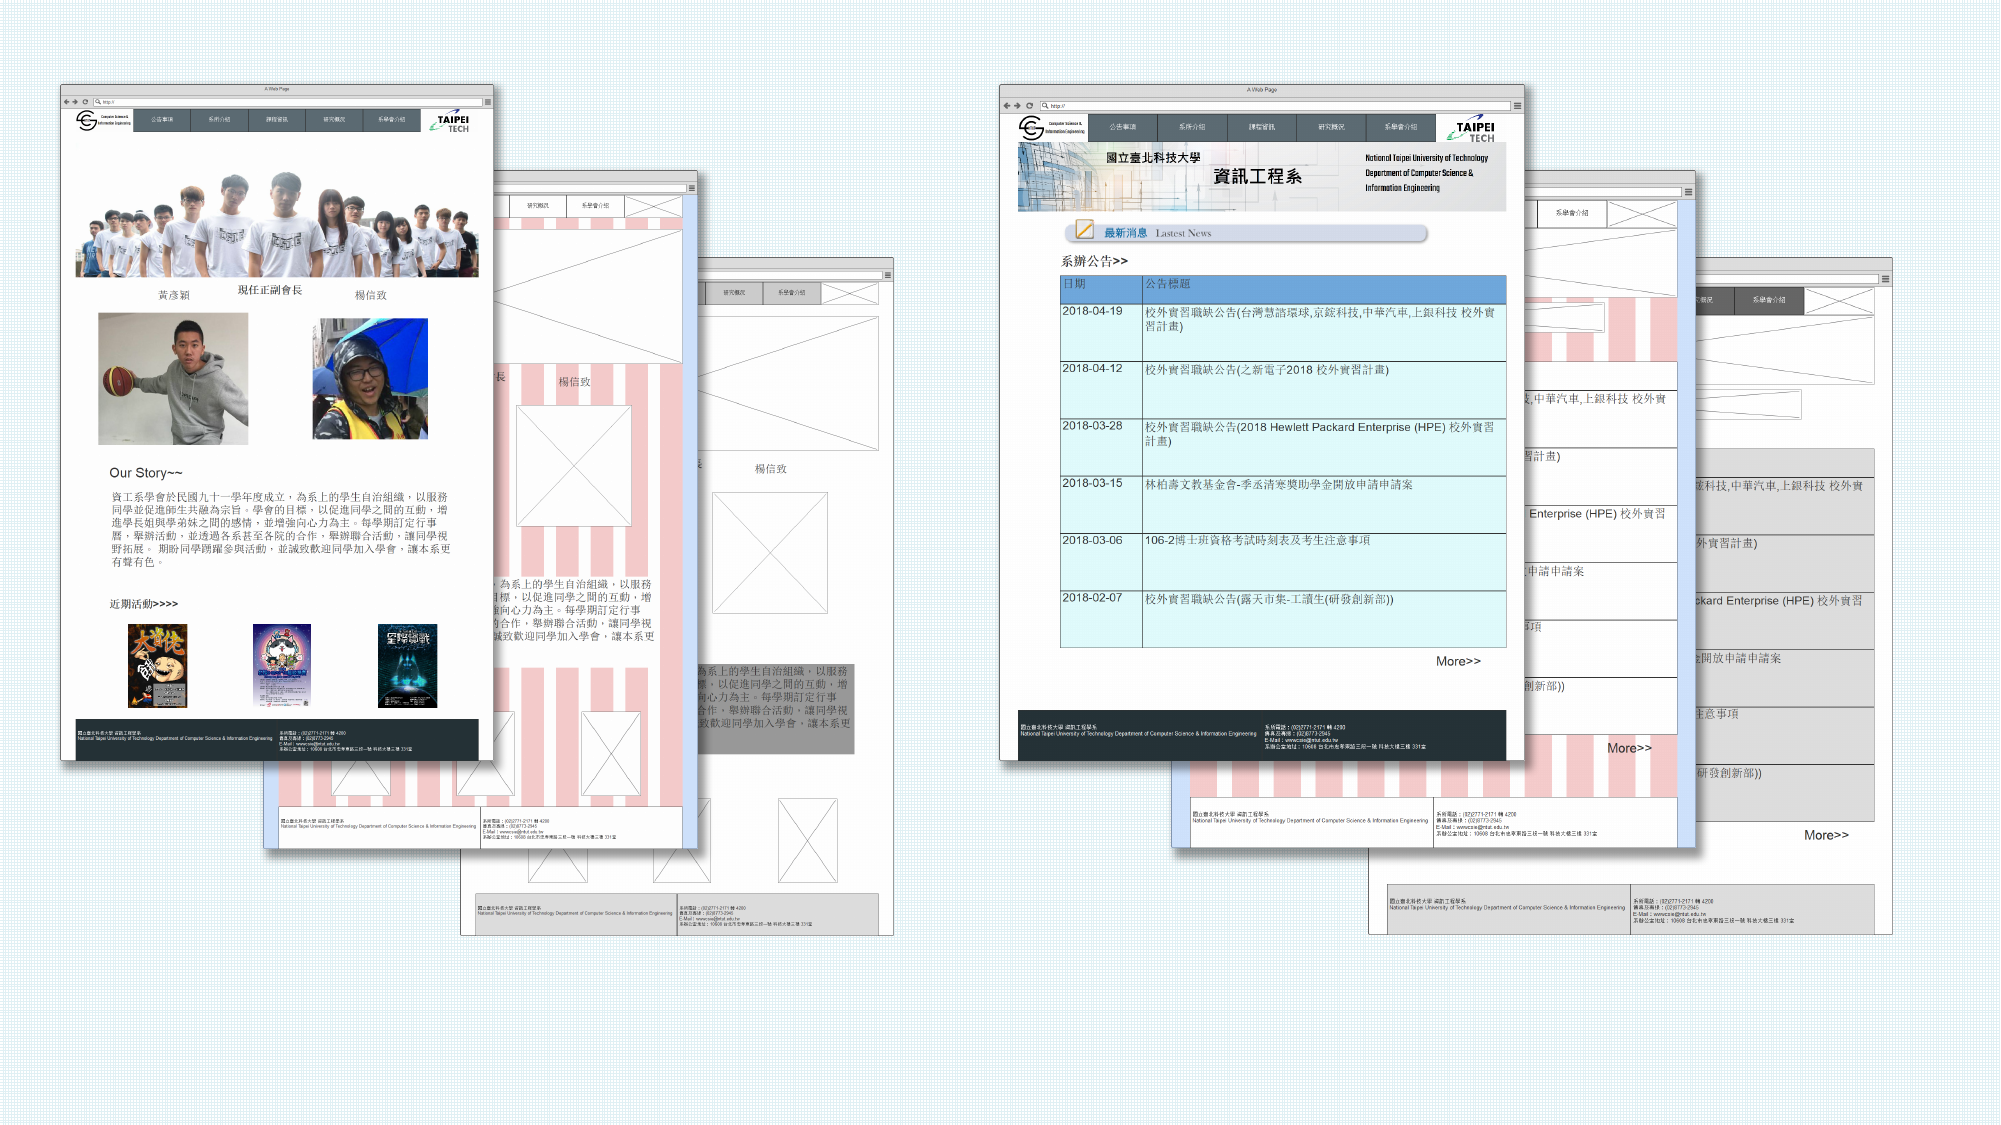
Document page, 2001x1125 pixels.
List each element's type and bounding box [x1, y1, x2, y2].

picture [60, 84, 894, 936]
picture [999, 84, 1893, 935]
